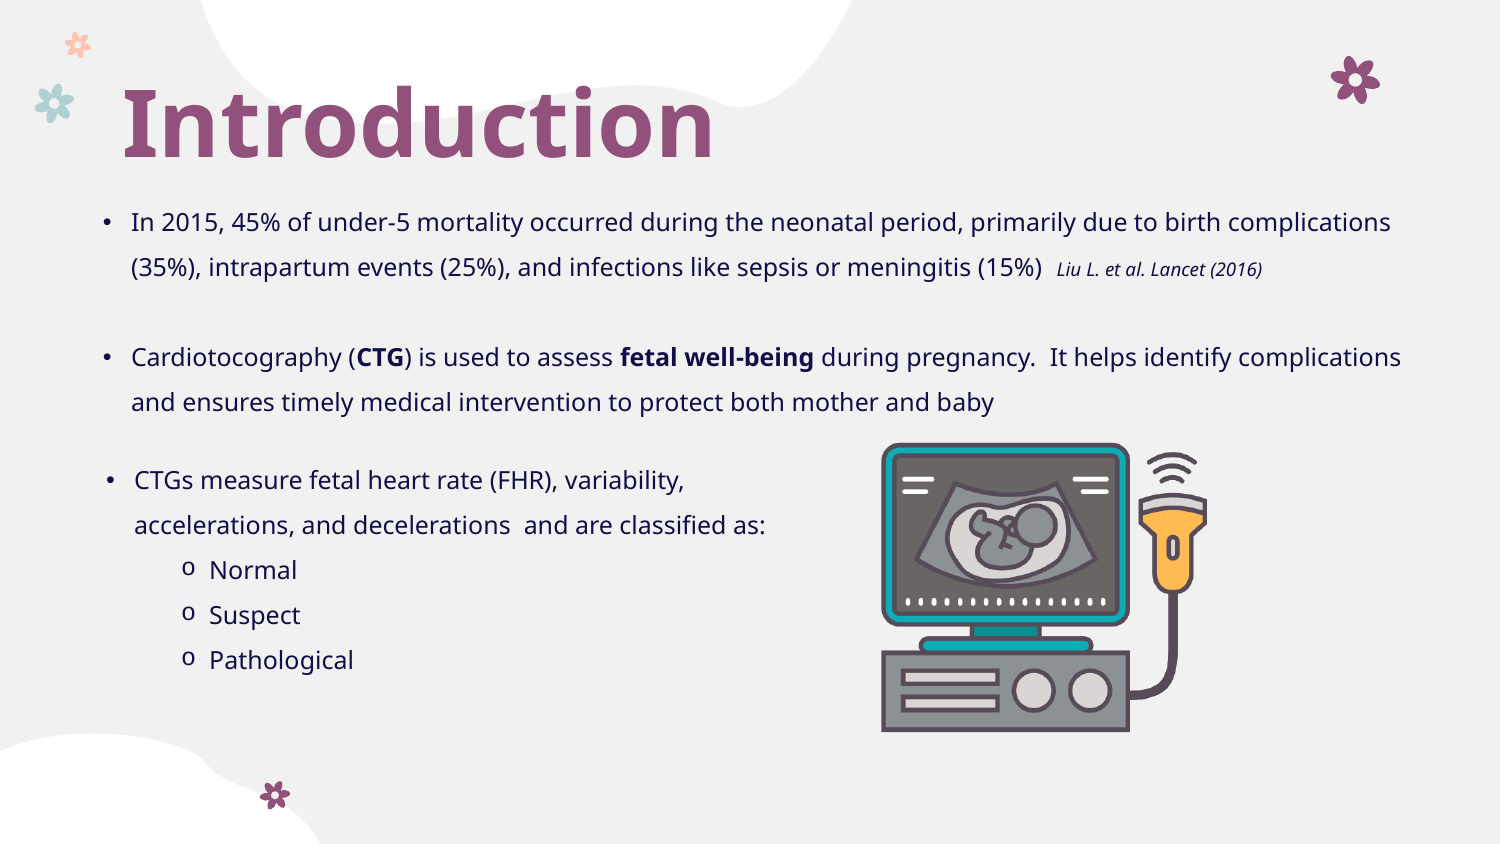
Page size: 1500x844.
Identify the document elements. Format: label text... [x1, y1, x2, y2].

text_box CTGs measure fetal heart rate (FHR), variability, accelerations, and decelerations and are classified as: Normal Suspect Pathological [68, 434, 824, 693]
subtitle In 2015, 45% of under-5 mortality occurred during the neonatal period, primarily due to birth complications (35%), intrapartum events (25%), and infections like sepsis or meningitis (15%) Liu L. et al. Lancet (2016) Cardiotocography (CTG) is used to assess fetal well-being during pregnancy. It helps identify complications and ensures timely medical intervention to protect both mother and baby [87, 176, 1444, 435]
picture [868, 411, 1220, 763]
title Introduction [107, 53, 885, 176]
